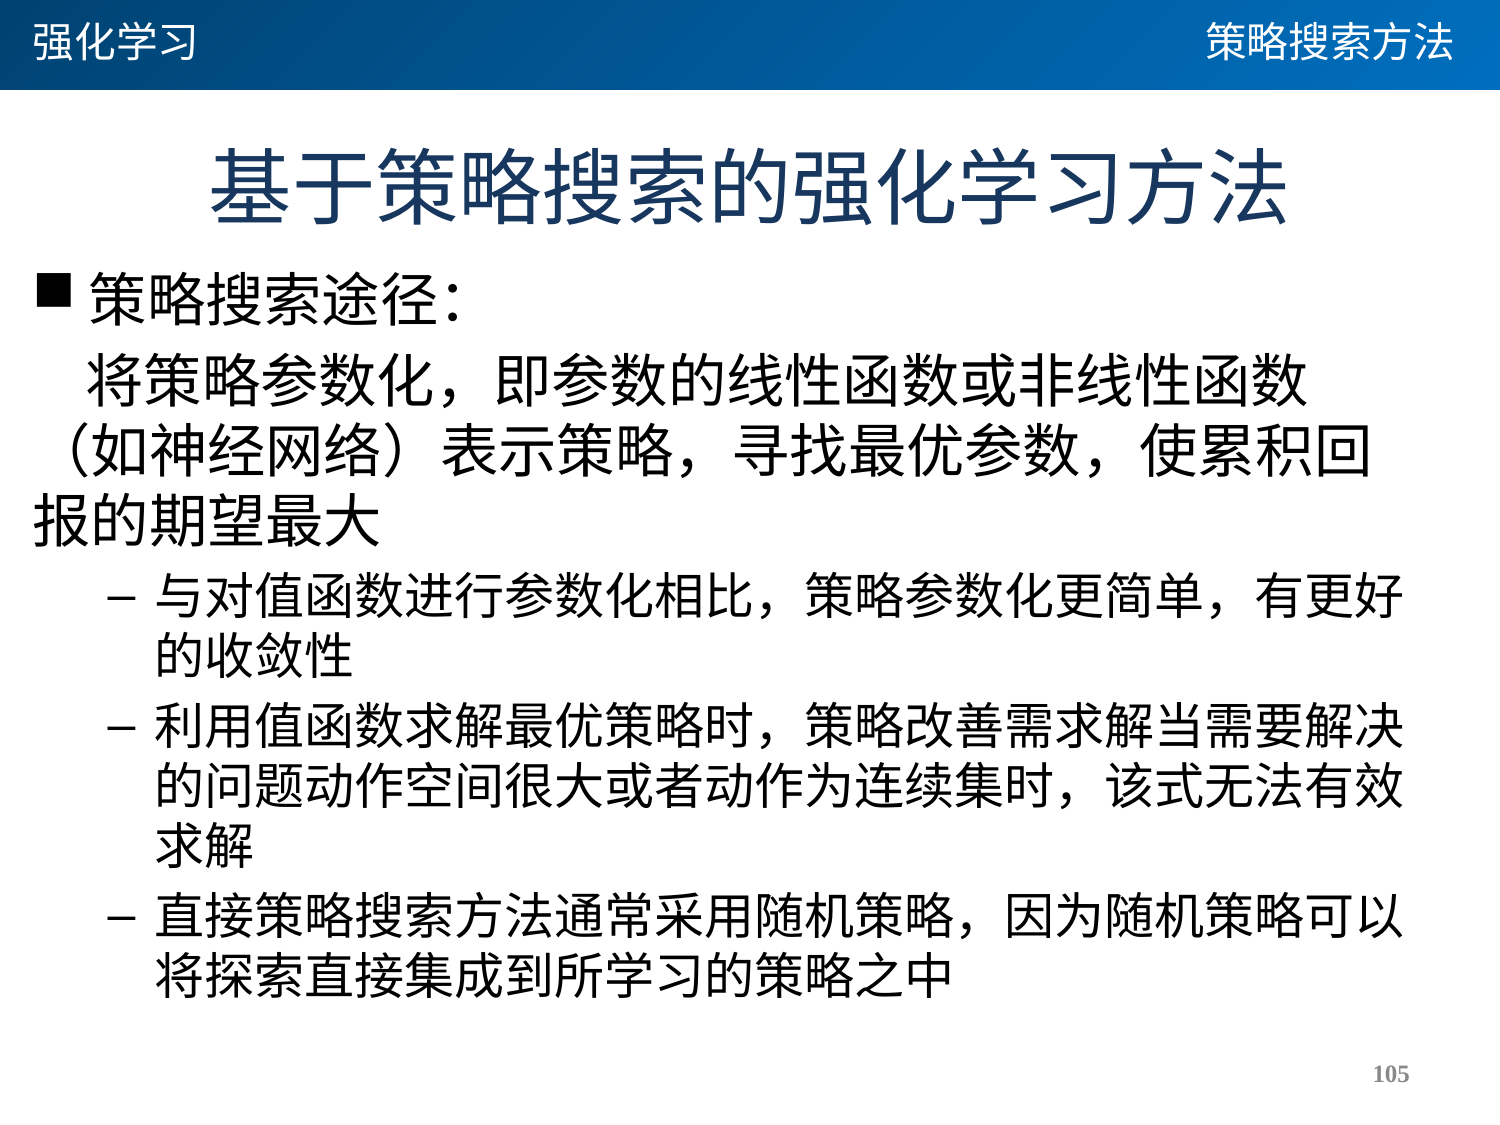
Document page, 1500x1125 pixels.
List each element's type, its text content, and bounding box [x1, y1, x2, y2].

list 策略搜索方法 [938, 8, 1471, 80]
list 强化学习 [17, 8, 561, 80]
title 基于策略搜索的强化学习方法 [75, 91, 1425, 279]
slide_number 105 [1074, 1042, 1425, 1103]
